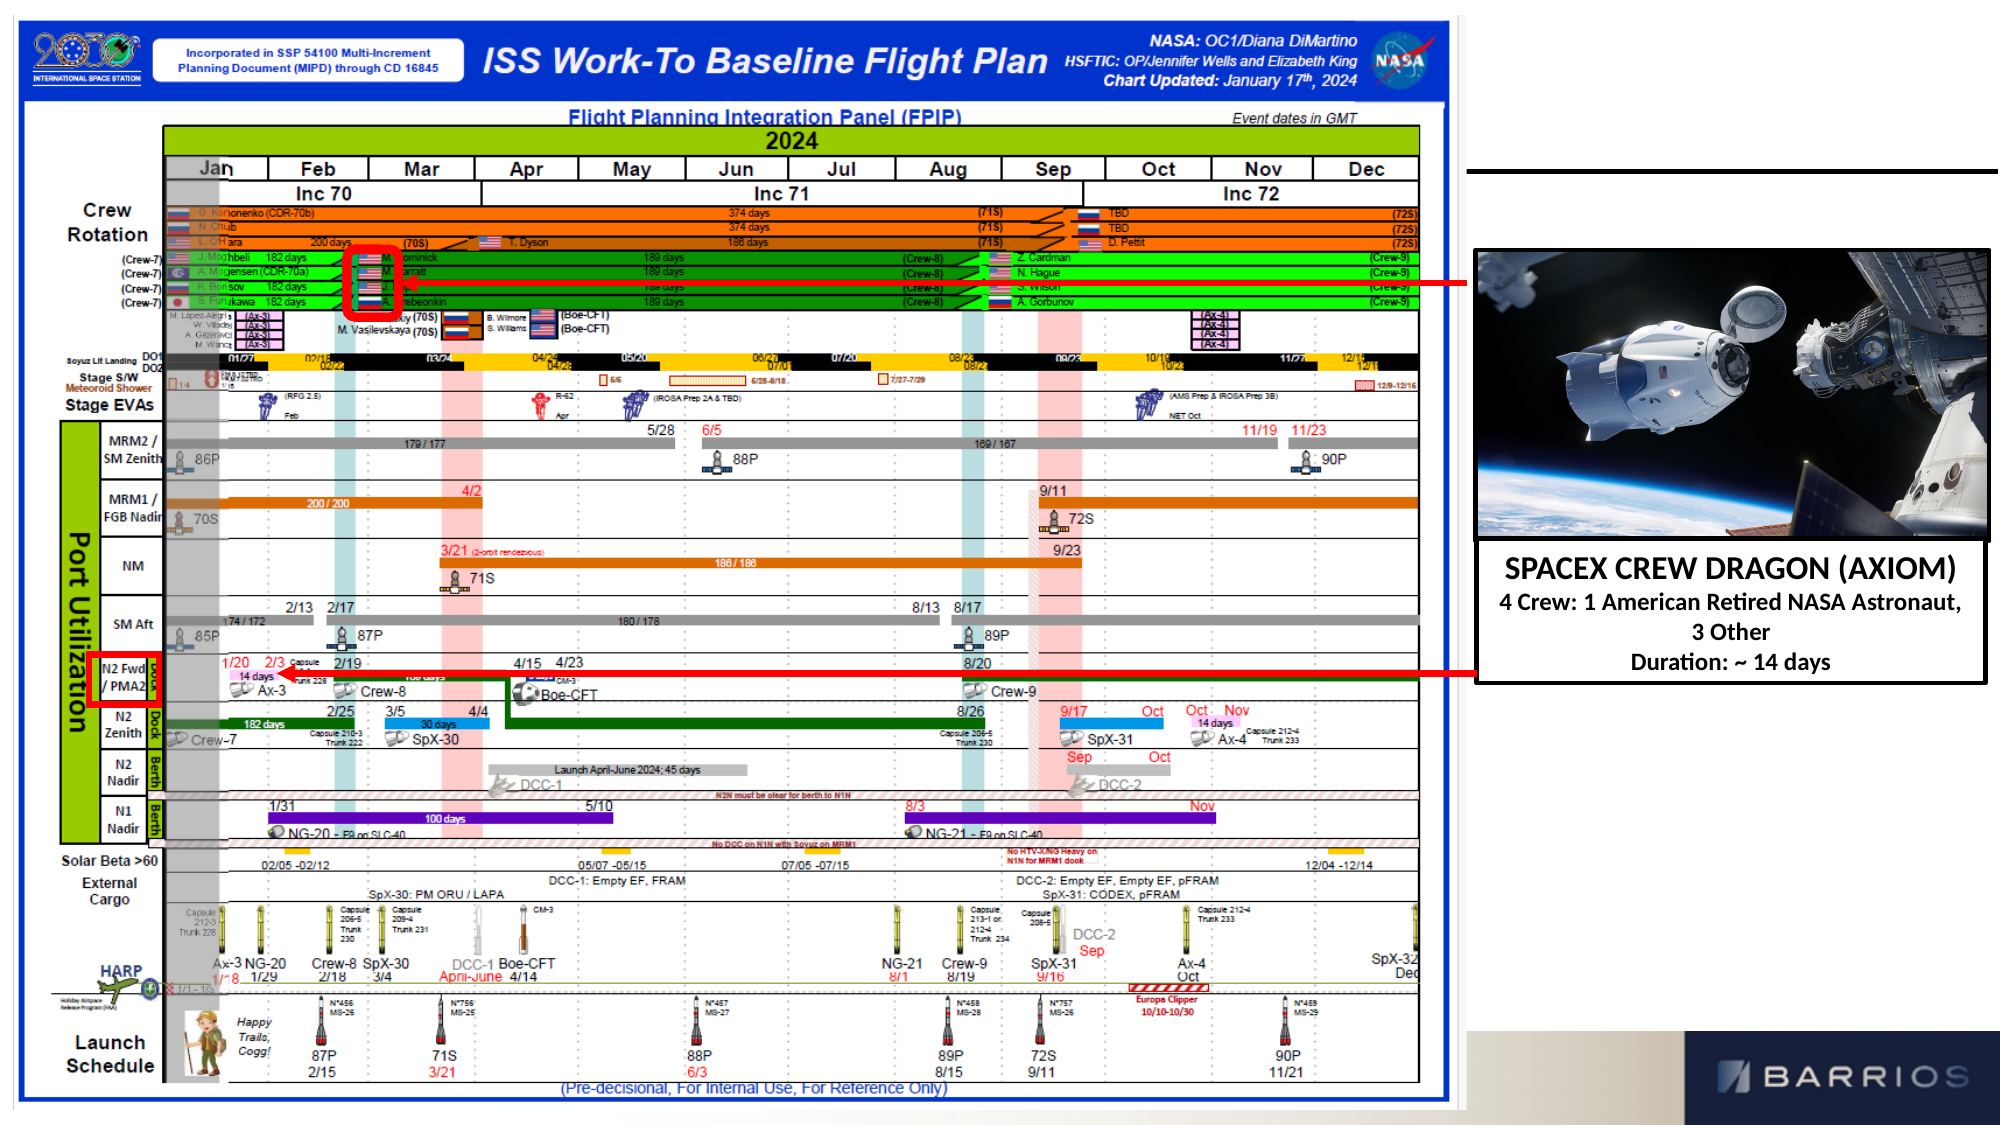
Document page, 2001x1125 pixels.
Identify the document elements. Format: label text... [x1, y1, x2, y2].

picture [0, 15, 2000, 1125]
text_box SPACEX CREW DRAGON (AXIOM) 4 Crew: 1 American Retired NASA Astronaut, 3 Other Duration: ~ 14 days [1476, 538, 1986, 684]
picture [1477, 252, 1987, 539]
